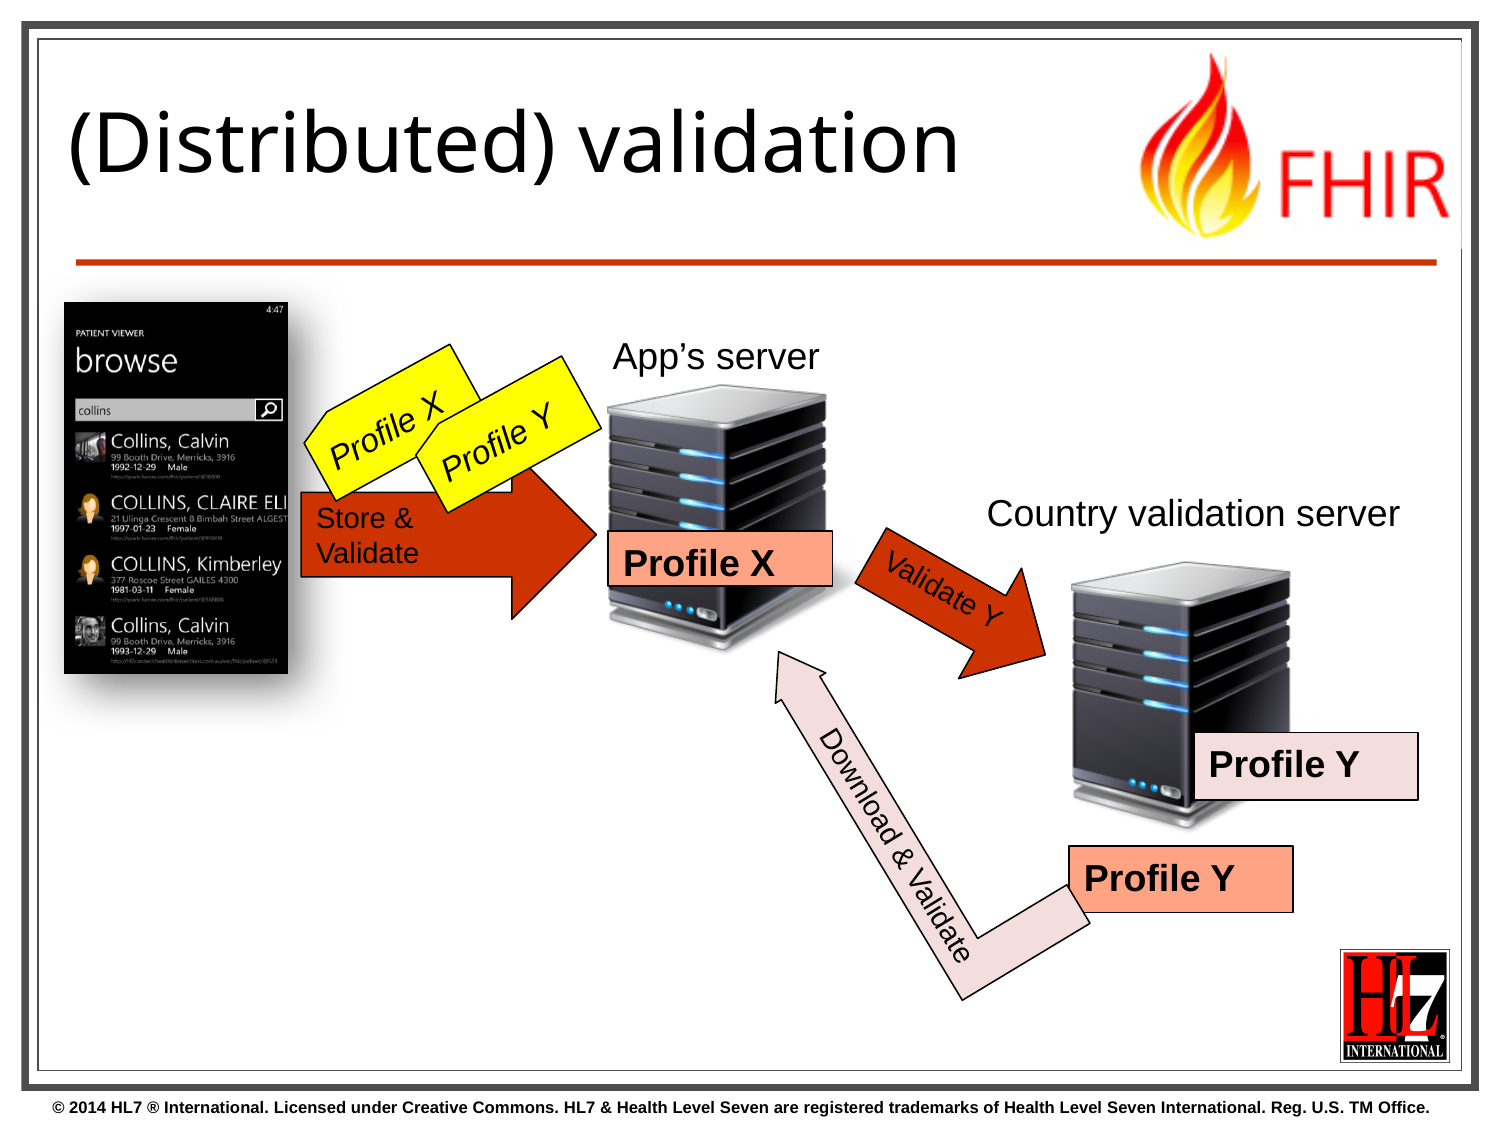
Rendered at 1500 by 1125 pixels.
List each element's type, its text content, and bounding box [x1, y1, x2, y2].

text_box Profile Y [1344, 732, 1419, 800]
picture [1340, 949, 1450, 1063]
text_box Download & Validate [799, 705, 998, 987]
text_box Profile Y [415, 356, 577, 514]
text_box App’s server [597, 324, 835, 361]
text_box [926, 884, 1091, 1001]
title (Distributed) validation [53, 54, 1128, 244]
text_box Validate Y [880, 527, 1041, 679]
picture [1128, 42, 1462, 249]
text_box Store & Validate [301, 468, 577, 620]
picture [64, 302, 288, 674]
text_box Country validation server [971, 481, 1416, 542]
picture [1046, 540, 1341, 835]
text_box [775, 665, 838, 730]
picture [582, 363, 877, 658]
text_box Profile Y [1068, 845, 1294, 913]
text_box Profile X [304, 344, 481, 502]
